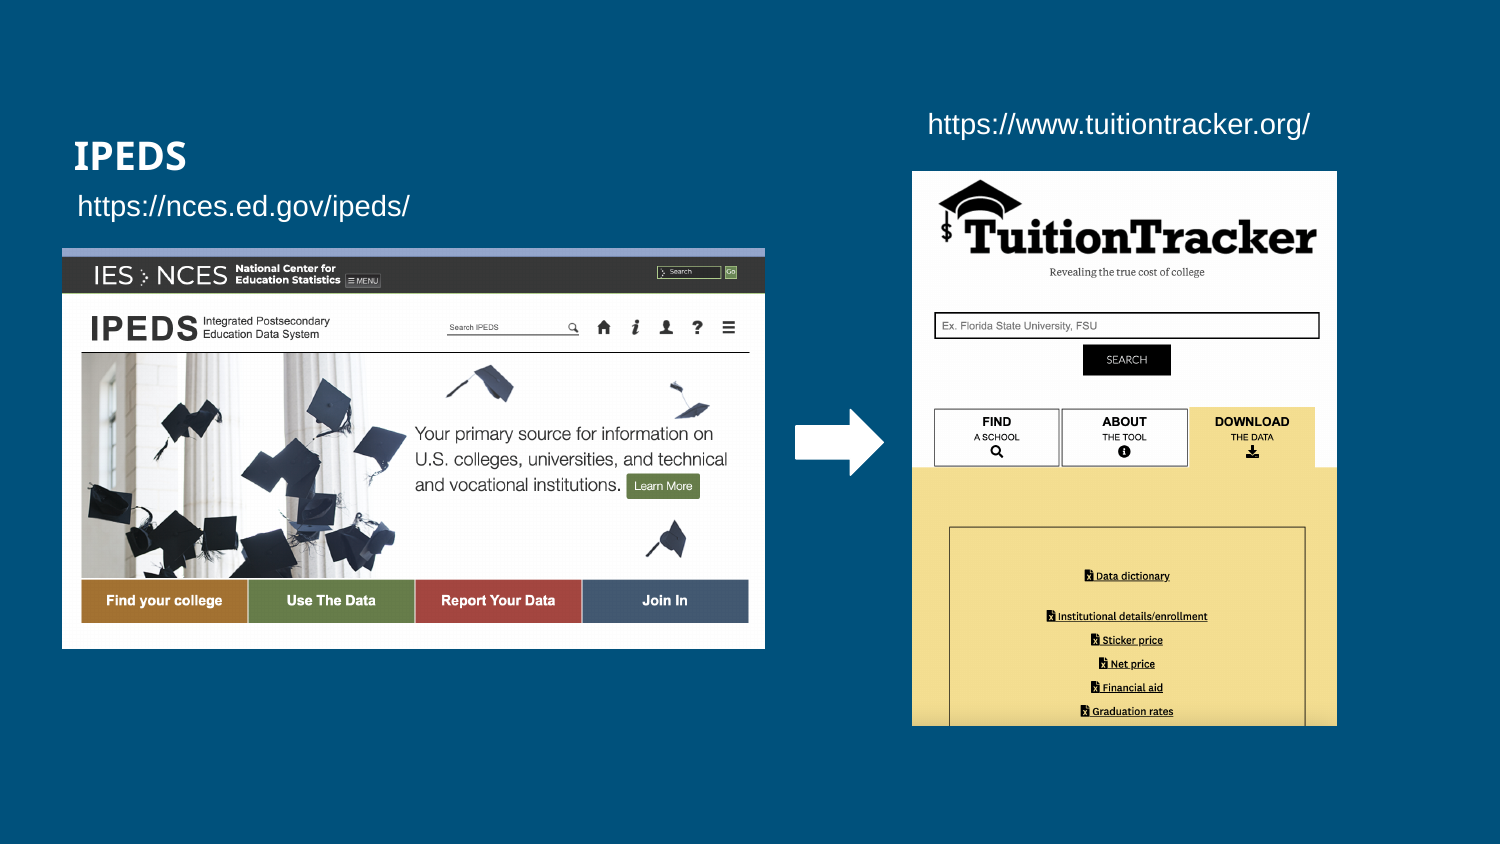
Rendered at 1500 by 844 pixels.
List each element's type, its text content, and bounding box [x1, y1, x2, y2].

text_box https://www.tuitiontracker.org/ [912, 90, 1405, 156]
picture [63, 249, 764, 648]
text_box IPEDS [59, 115, 541, 194]
text_box [795, 409, 884, 476]
text_box https://nces.ed.gov/ipeds/ [62, 171, 555, 237]
picture [913, 172, 1336, 725]
